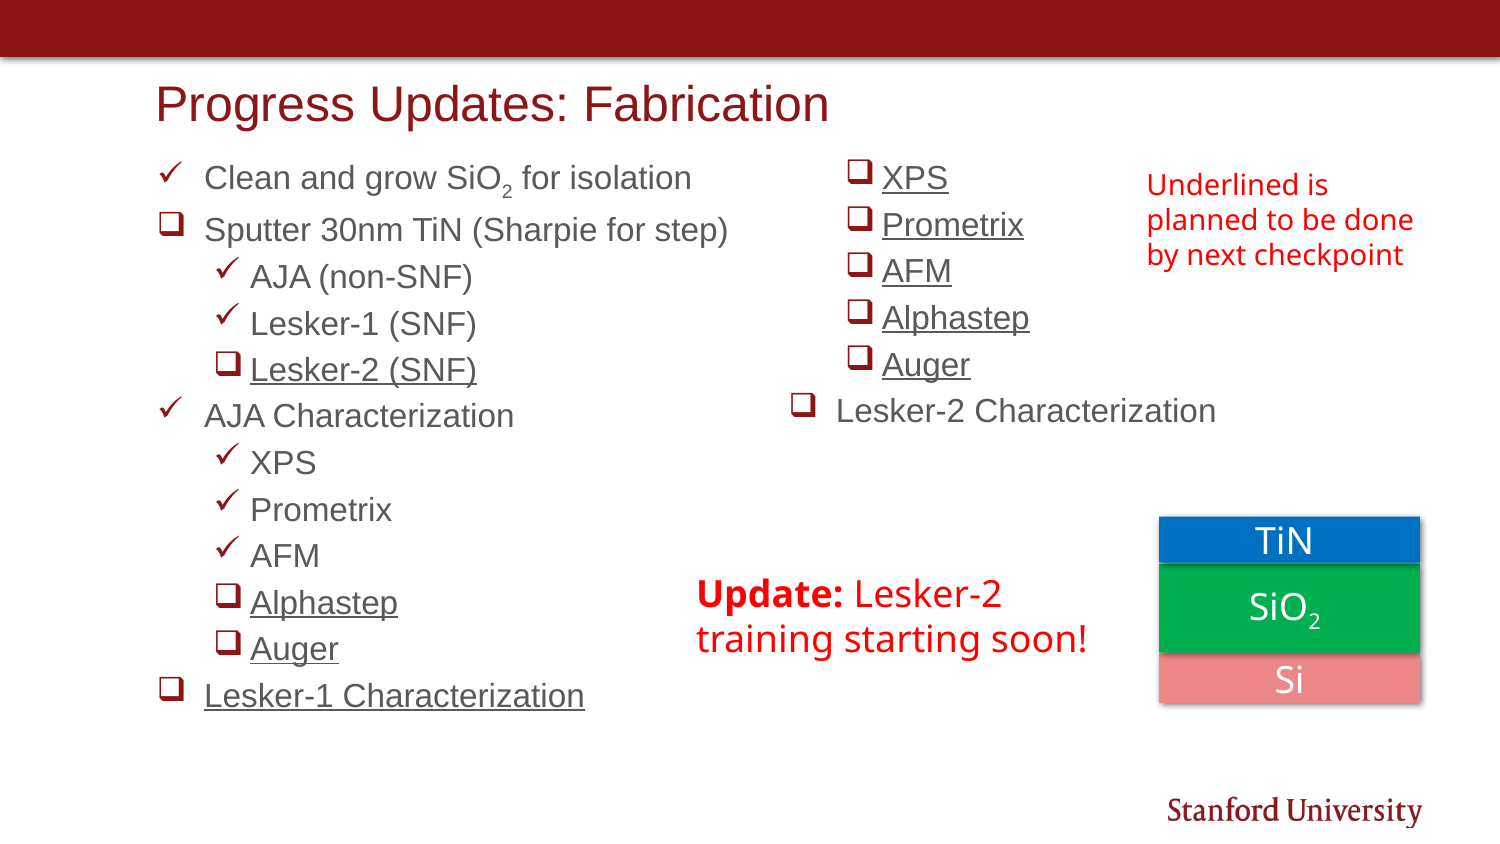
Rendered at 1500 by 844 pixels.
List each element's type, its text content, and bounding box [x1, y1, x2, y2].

text_box Update: Lesker-2 training starting soon! [681, 562, 1156, 668]
list Clean and grow SiO2 for isolation Sputter 30nm TiN (Sharpie for step) AJA (non-SNF) Lesker-1 (SNF) Lesker-2 (SNF) AJA Characterization XPS Prometrix AFM Alphastep Auger Lesker-1 Characterization XPS Prometrix AFM Alphastep Auger Lesker-2 Characterization [156, 149, 1421, 766]
title Progress Updates: Fabrication [155, 58, 1420, 140]
text_box Underlined is planned to be done by next checkpoint [1131, 159, 1448, 279]
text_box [1158, 516, 1421, 704]
